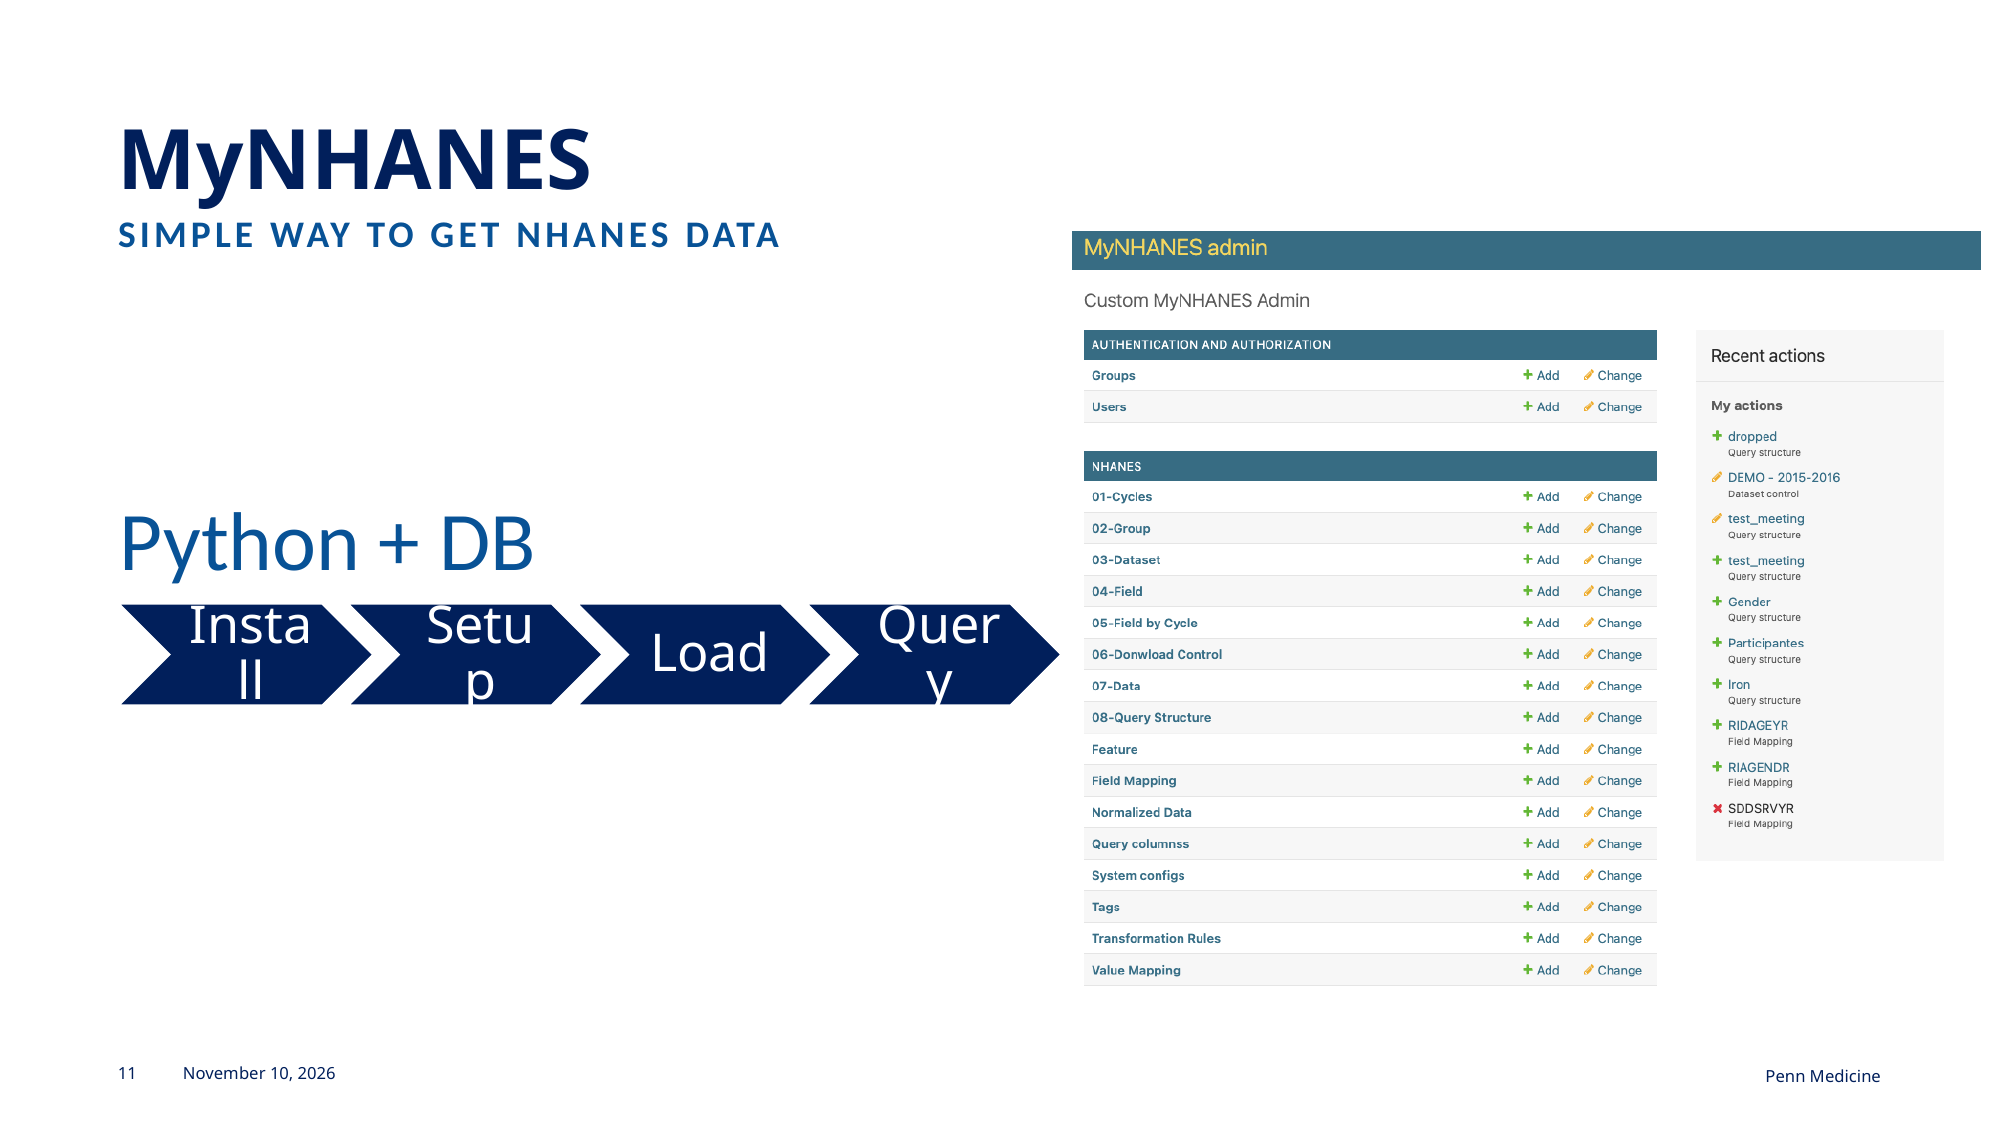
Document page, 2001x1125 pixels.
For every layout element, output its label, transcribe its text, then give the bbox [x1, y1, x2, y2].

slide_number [183, 1056, 633, 1086]
list Simple way to get NHANES data [118, 211, 1123, 267]
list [117, 574, 1062, 736]
picture [1072, 231, 1981, 996]
text_box Python + DB [119, 487, 537, 574]
slide_number 11 [117, 1056, 183, 1086]
title MyNHANES [117, 118, 1123, 211]
